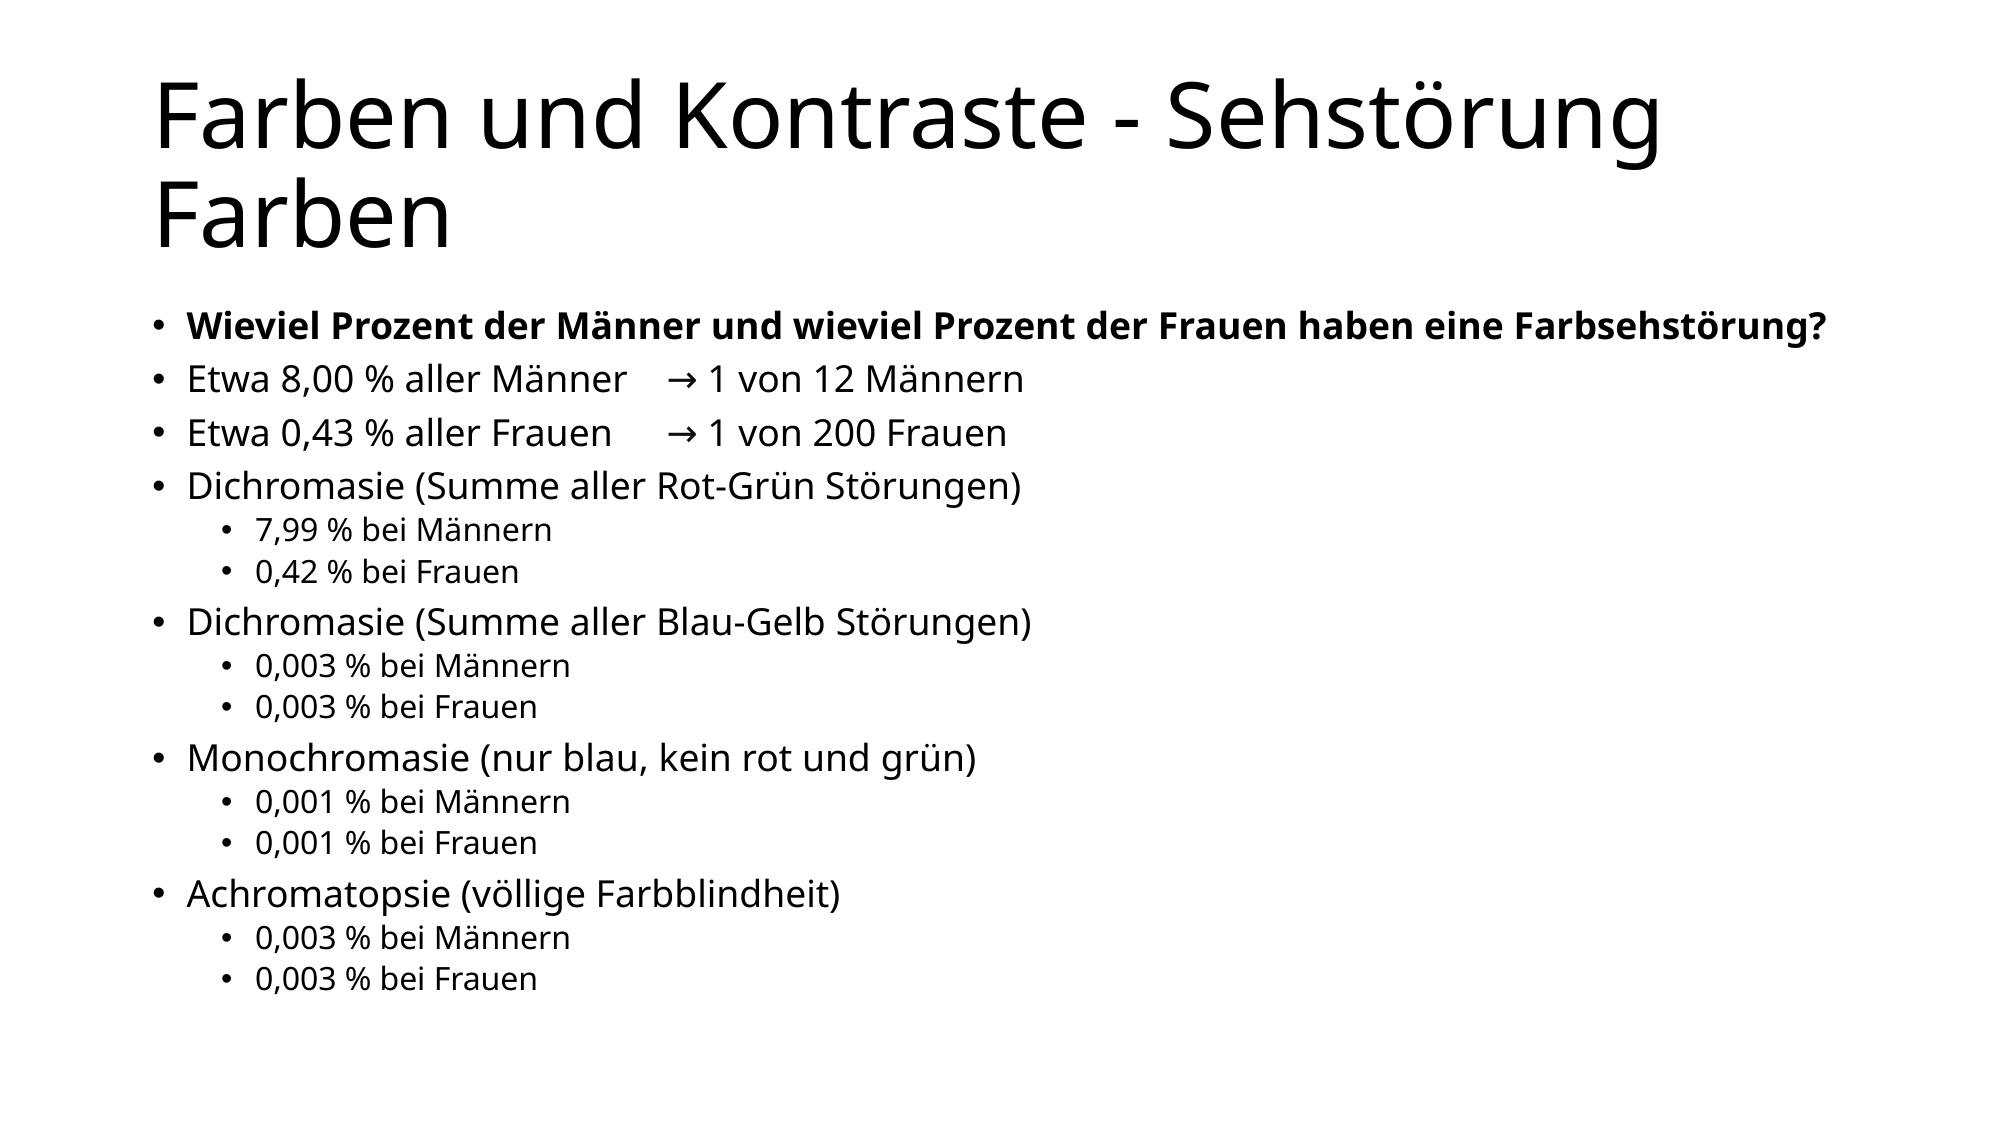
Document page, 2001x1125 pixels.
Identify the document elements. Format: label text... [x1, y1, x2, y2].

list Wieviel Prozent der Männer und wieviel Prozent der Frauen haben eine Farbsehstörung? Etwa 8,00 % aller Männer → 1 von 12 Männern Etwa 0,43 % aller Frauen → 1 von 200 Frauen Dichromasie (Summe aller Rot-Grün Störungen) 7,99 % bei Männern 0,42 % bei Frauen Dichromasie (Summe aller Blau-Gelb Störungen) 0,003 % bei Männern 0,003 % bei Frauen Monochromasie (nur blau, kein rot und grün) 0,001 % bei Männern 0,001 % bei Frauen Achromatopsie (völlige Farbblindheit) 0,003 % bei Männern 0,003 % bei Frauen [137, 299, 1863, 1014]
title Farben und Kontraste - Sehstörung Farben [137, 59, 1863, 278]
